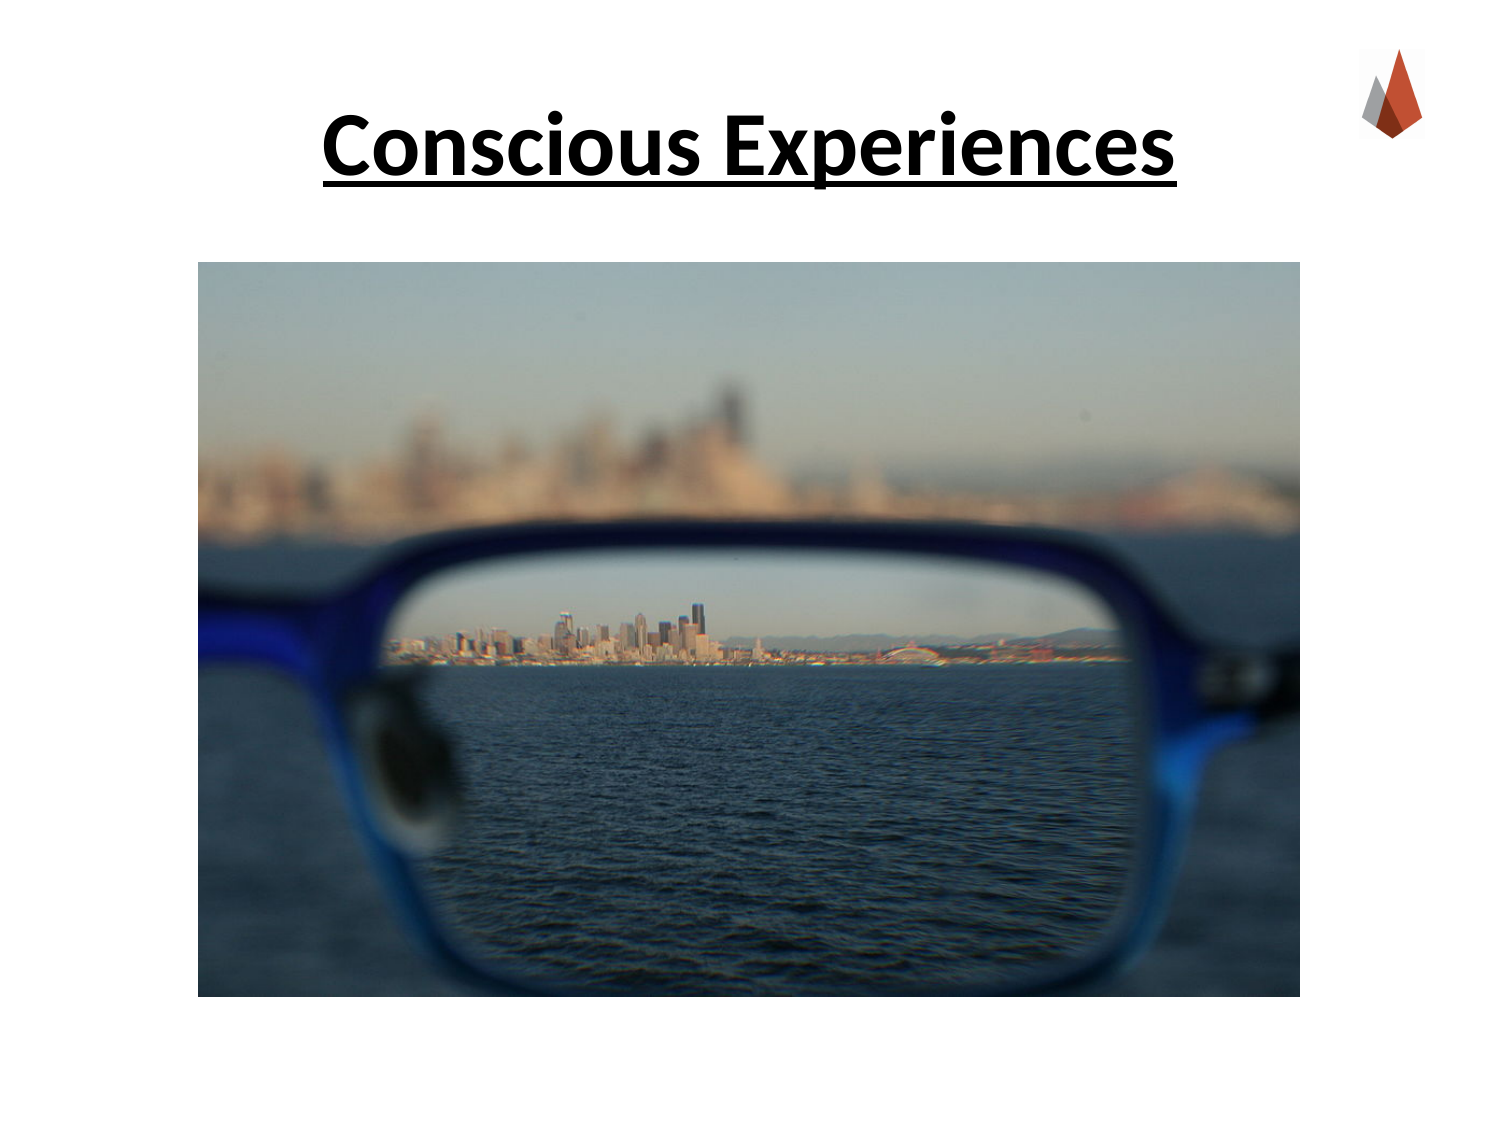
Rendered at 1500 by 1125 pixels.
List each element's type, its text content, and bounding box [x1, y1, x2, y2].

list [75, 262, 1425, 1048]
picture [197, 262, 1300, 998]
title Conscious Experiences [75, 45, 1425, 233]
